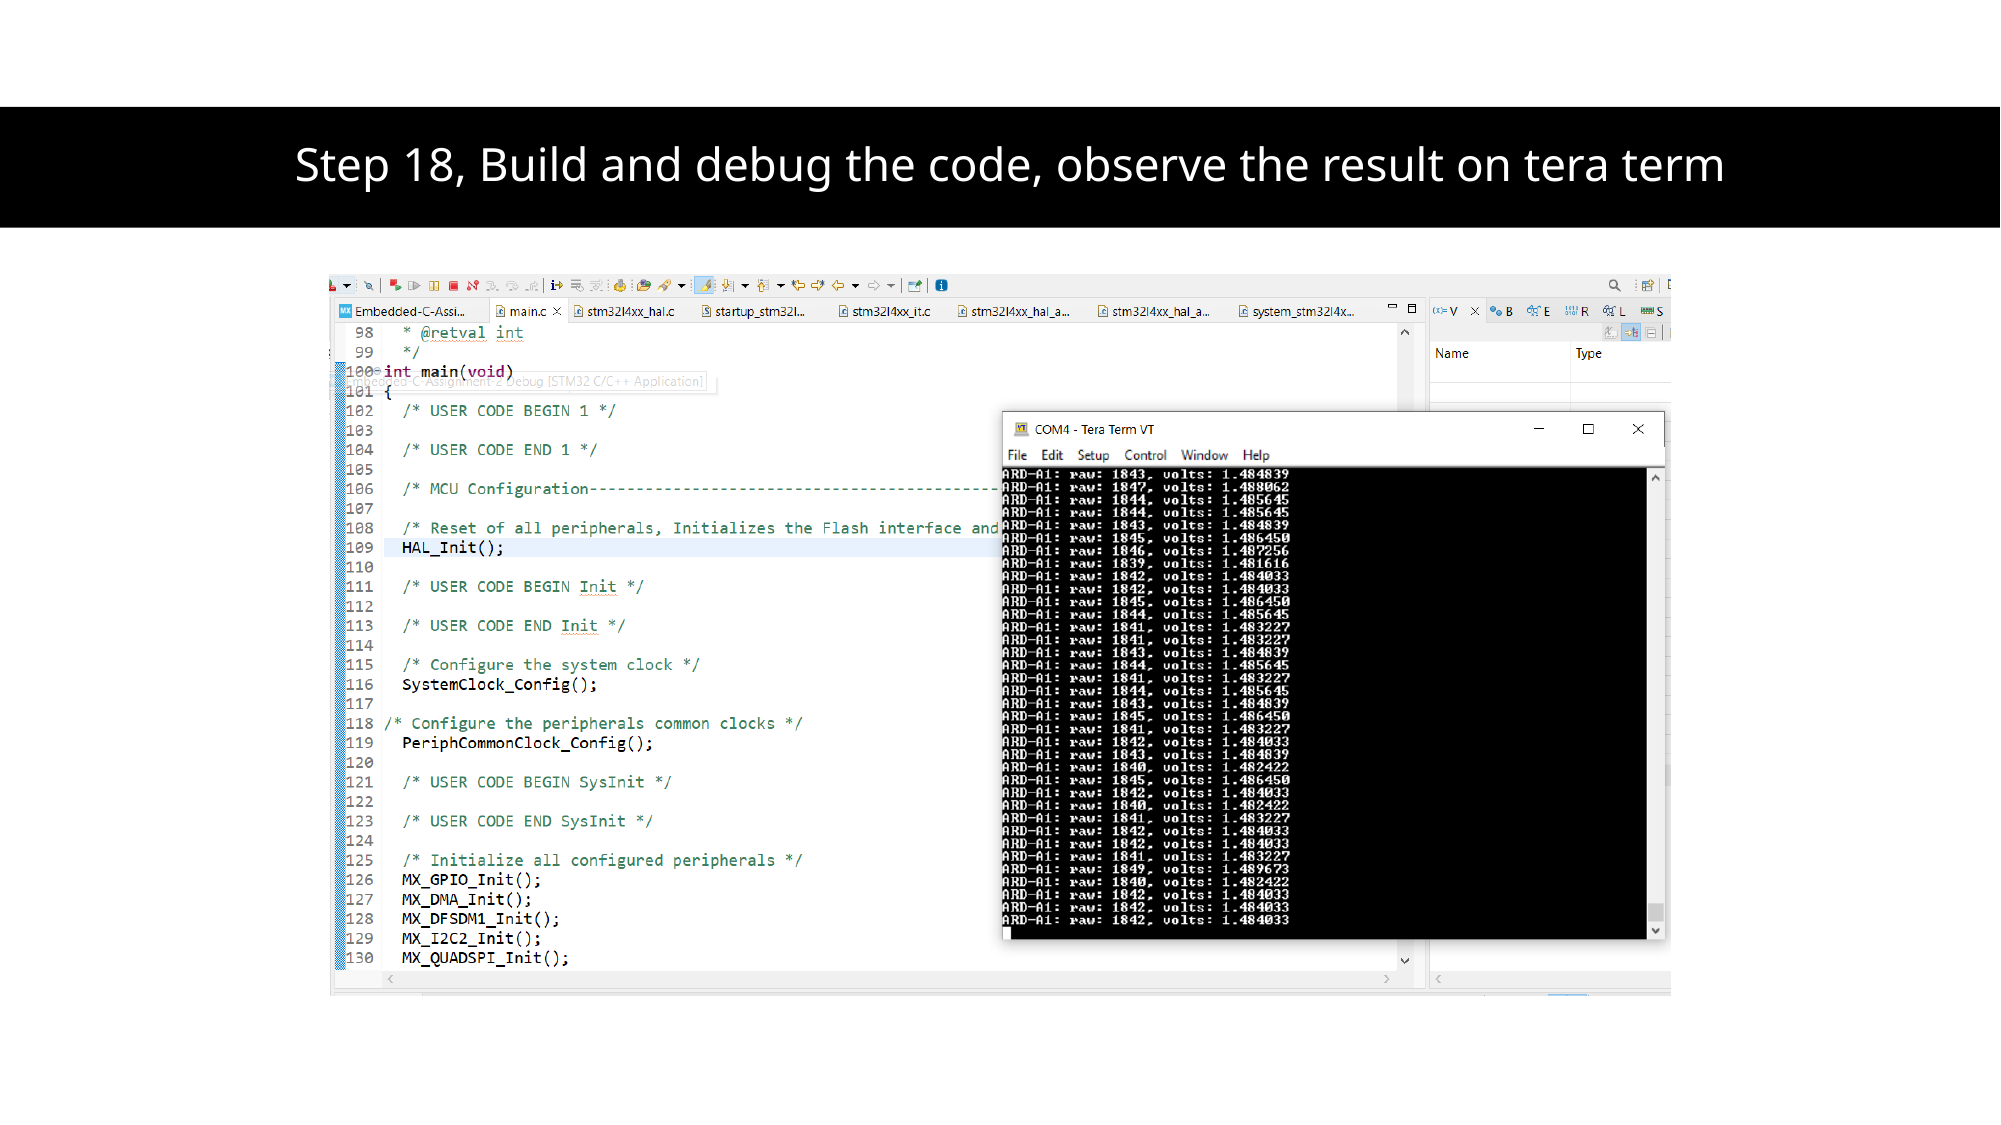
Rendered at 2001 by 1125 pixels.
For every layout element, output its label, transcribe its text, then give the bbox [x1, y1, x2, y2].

title Step 18, Build and debug the code, observe the result on tera term [91, 105, 1931, 228]
picture [329, 274, 1671, 996]
text_box [0, 106, 2000, 229]
